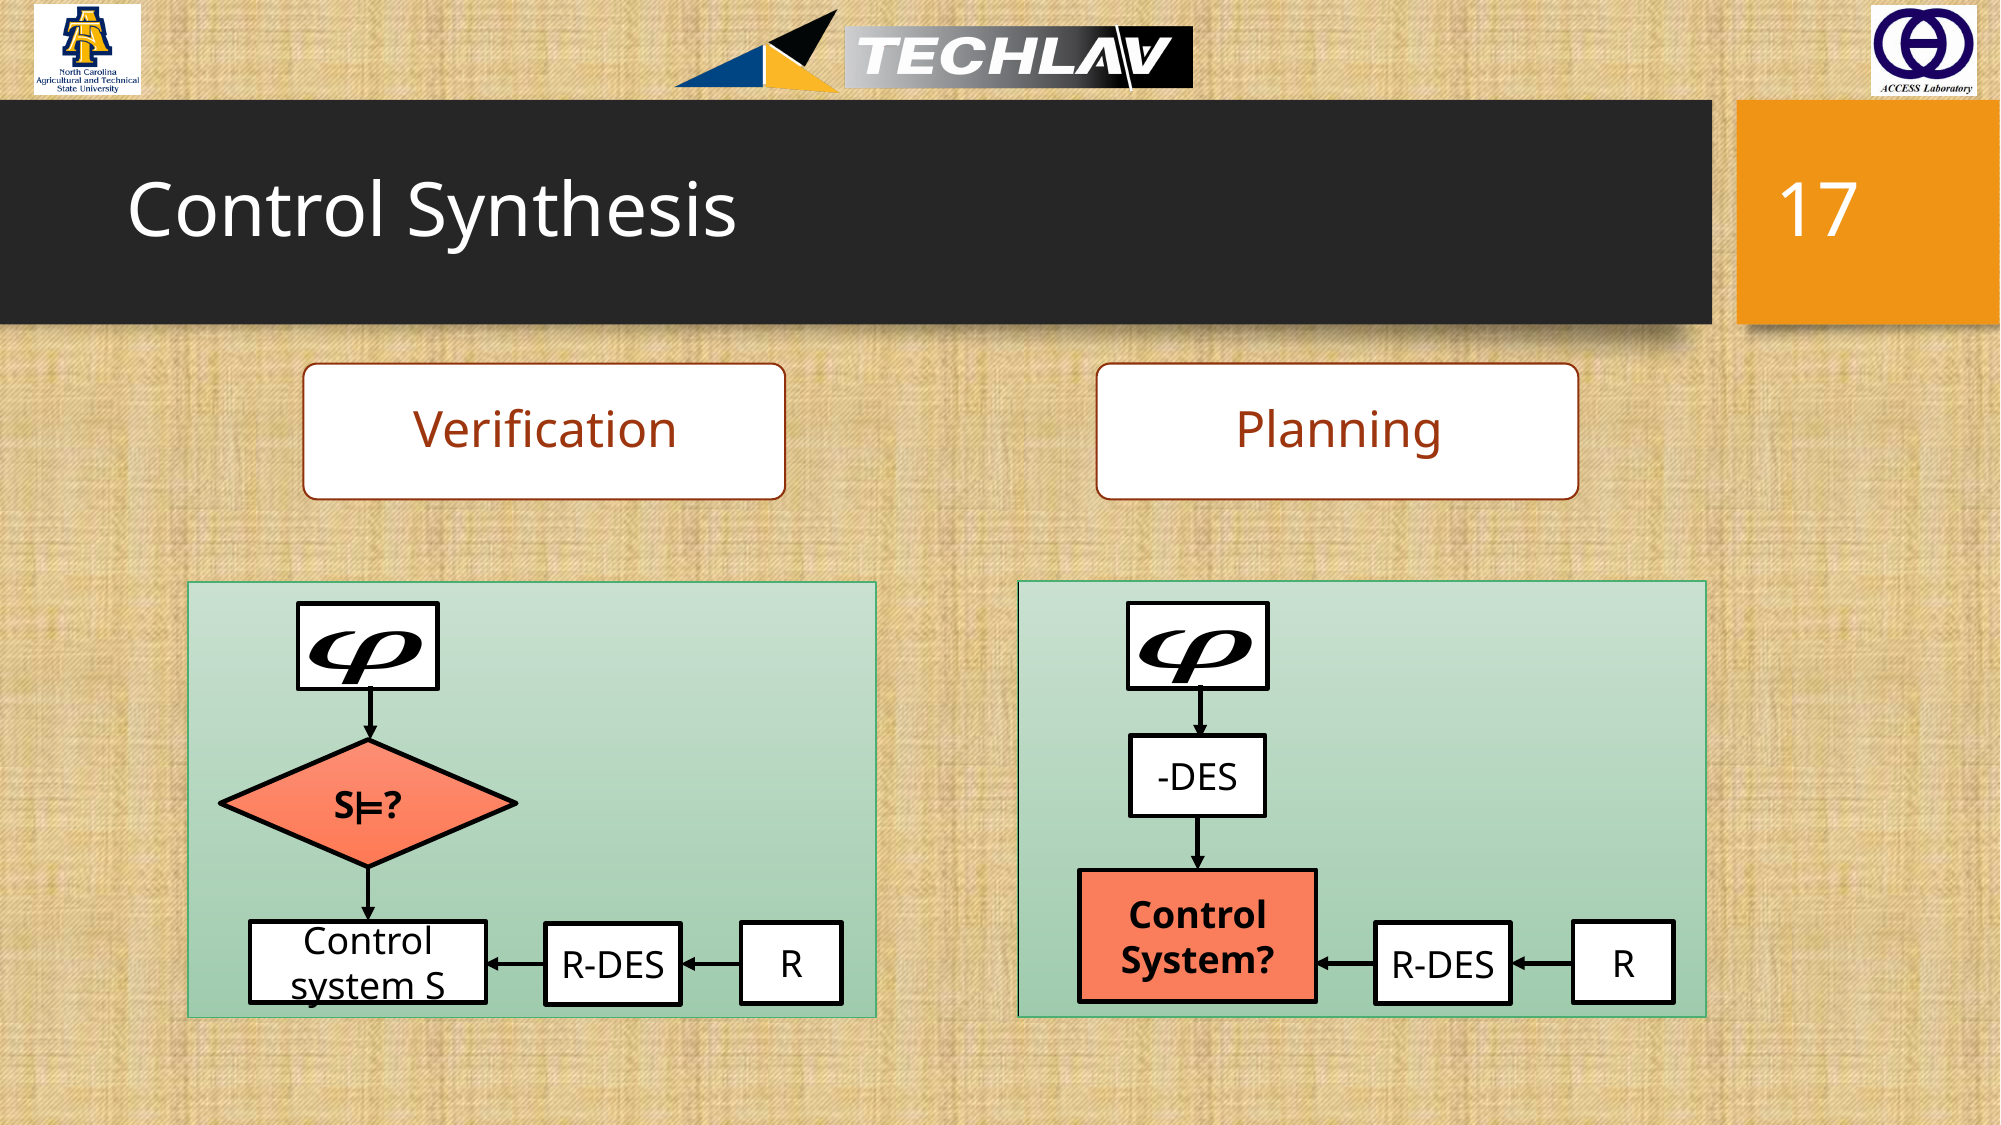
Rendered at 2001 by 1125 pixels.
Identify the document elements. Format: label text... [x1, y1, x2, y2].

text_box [187, 581, 877, 1018]
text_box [1017, 580, 1707, 1018]
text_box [29, 363, 1928, 500]
title Control Synthesis [111, 123, 1689, 301]
slide_number 17 [1760, 123, 1950, 303]
picture [0, 0, 2001, 1125]
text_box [34, 4, 1978, 96]
